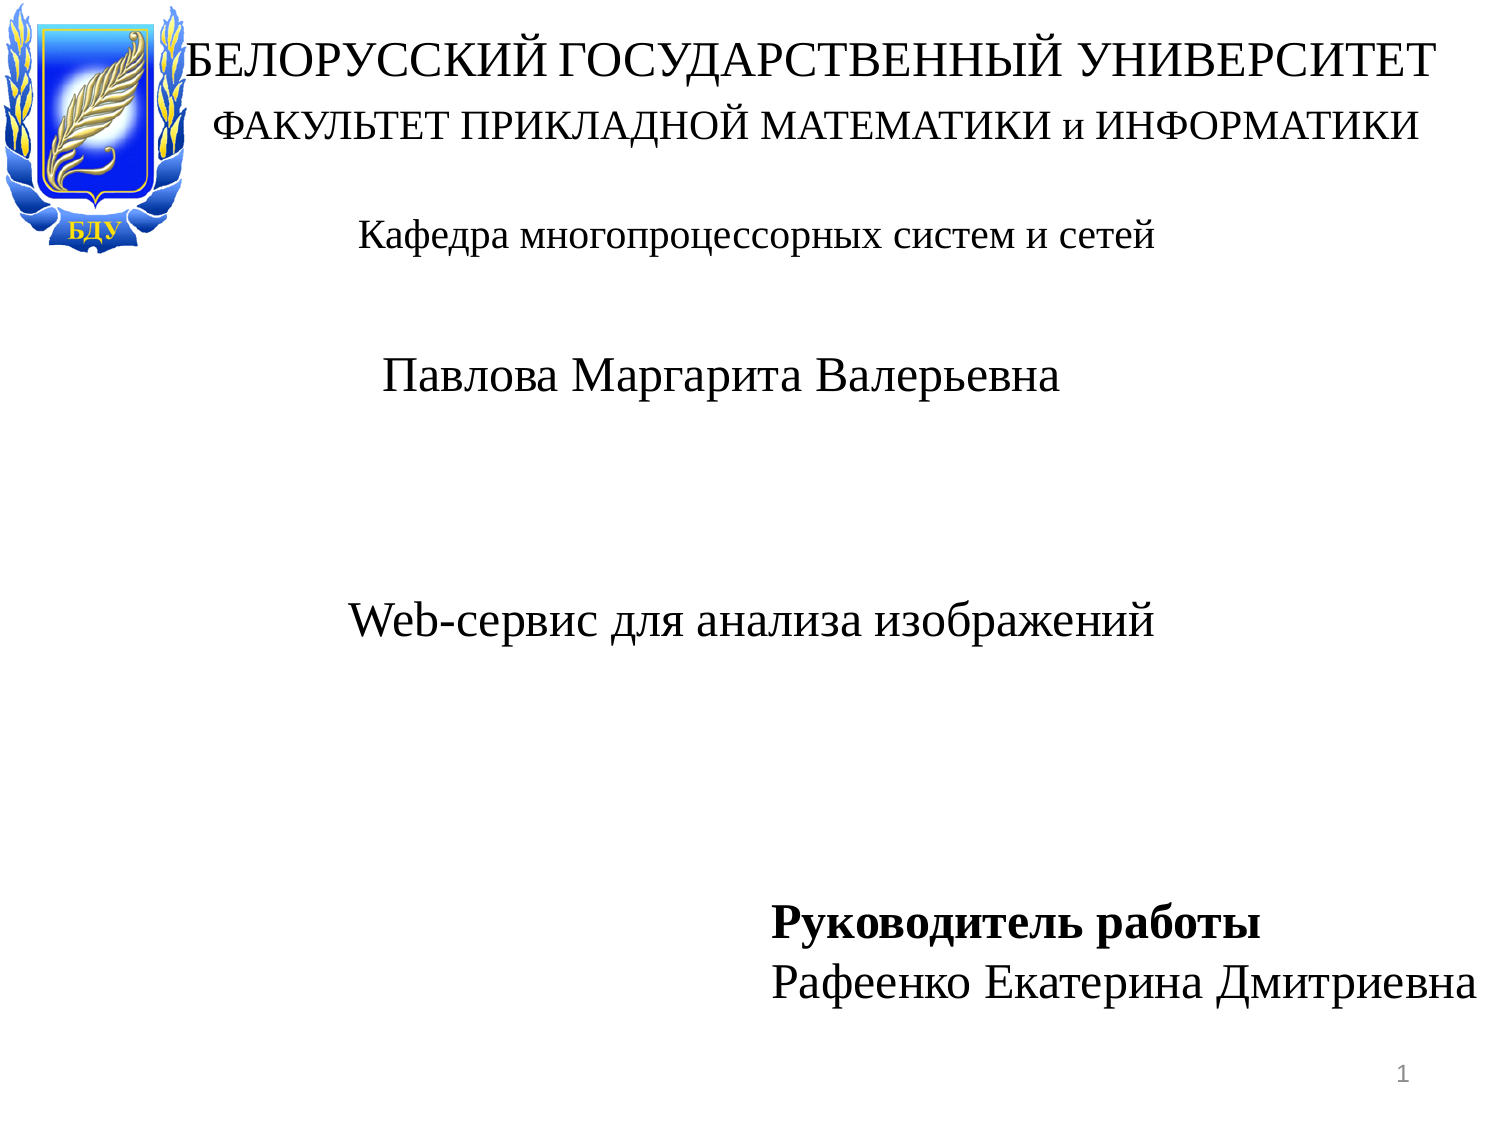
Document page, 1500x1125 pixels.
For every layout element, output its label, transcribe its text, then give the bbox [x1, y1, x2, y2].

text_box Павлова Маргарита Валерьевна [367, 334, 1076, 410]
slide_number 1 [1074, 1042, 1425, 1103]
text_box Руководитель работы Рафеенко Екатерина Дмитриевна [756, 881, 1500, 1017]
title Web-сервис для анализа изображений [187, 480, 1318, 753]
picture [0, 0, 189, 256]
text_box Кафедра многопроцессорных систем и сетей [242, 199, 1272, 265]
text_box БЕЛОРУССКИЙ ГОСУДАРСТВЕННЫЙ УНИВЕРСИТЕТ [171, 30, 1500, 94]
text_box ФАКУЛЬТЕТ ПРИКЛАДНОЙ МАТЕМАТИКИ и ИНФОРМАТИКИ [197, 90, 1436, 155]
